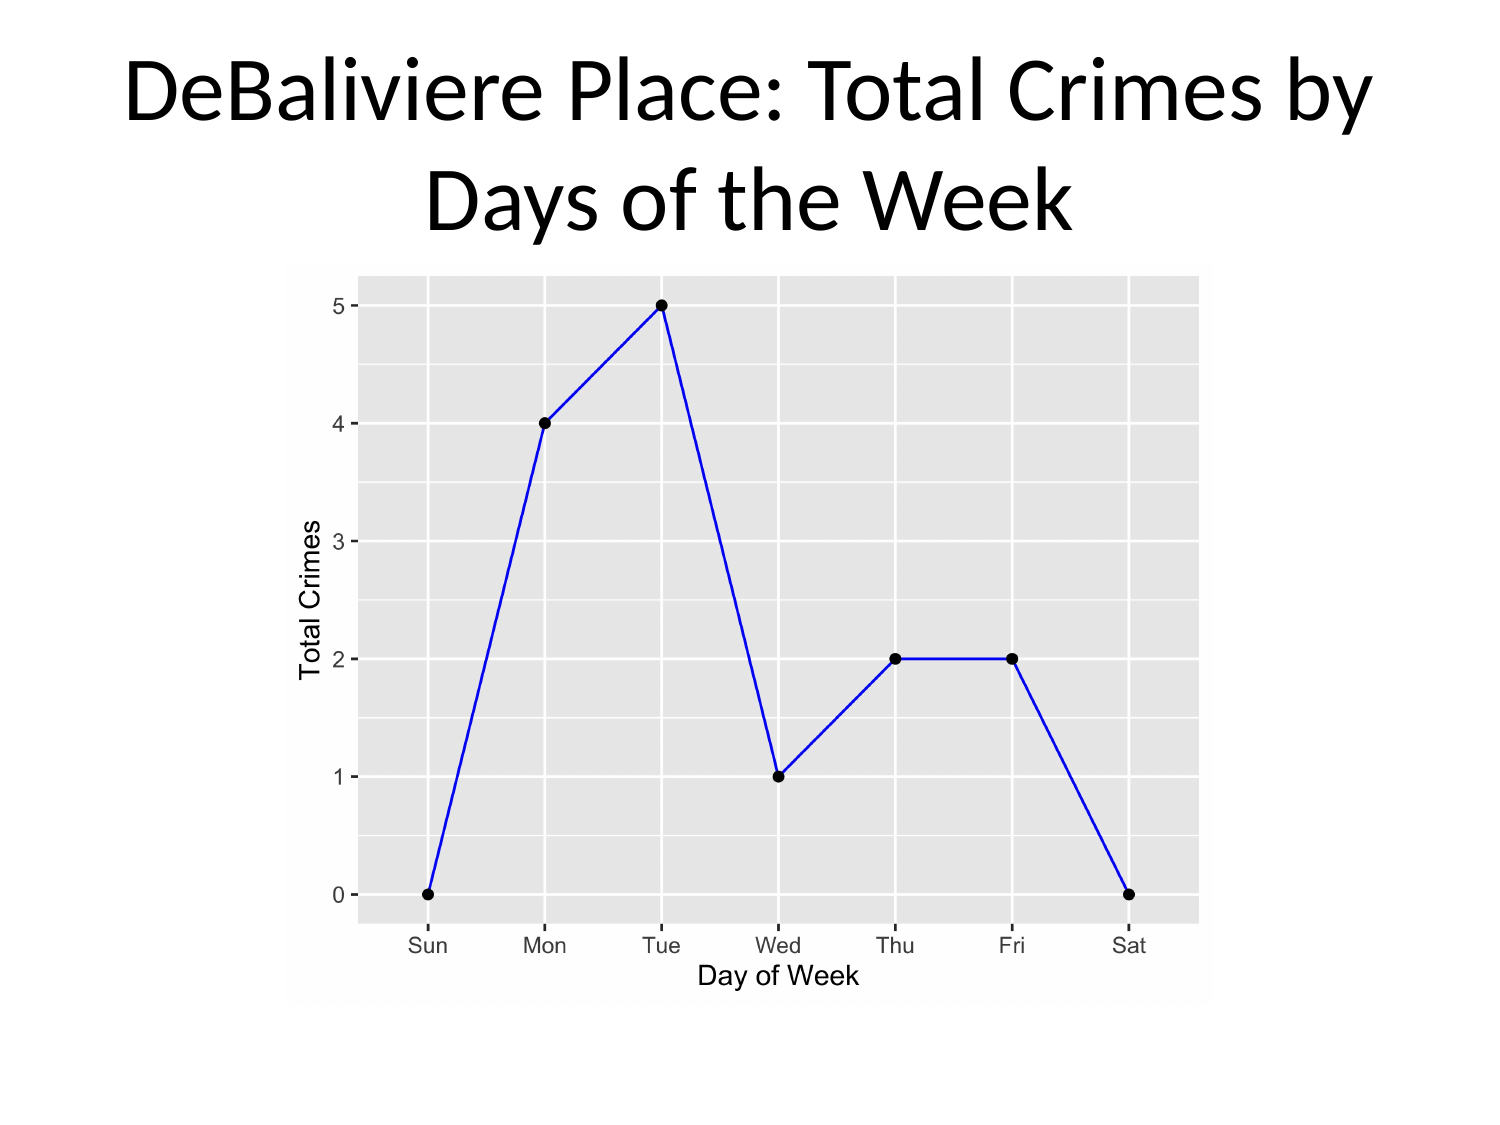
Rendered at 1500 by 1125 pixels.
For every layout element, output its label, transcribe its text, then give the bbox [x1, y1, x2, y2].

title DeBaliviere Place: Total Crimes by Days of the Week [75, 45, 1425, 233]
picture [285, 262, 1213, 1005]
